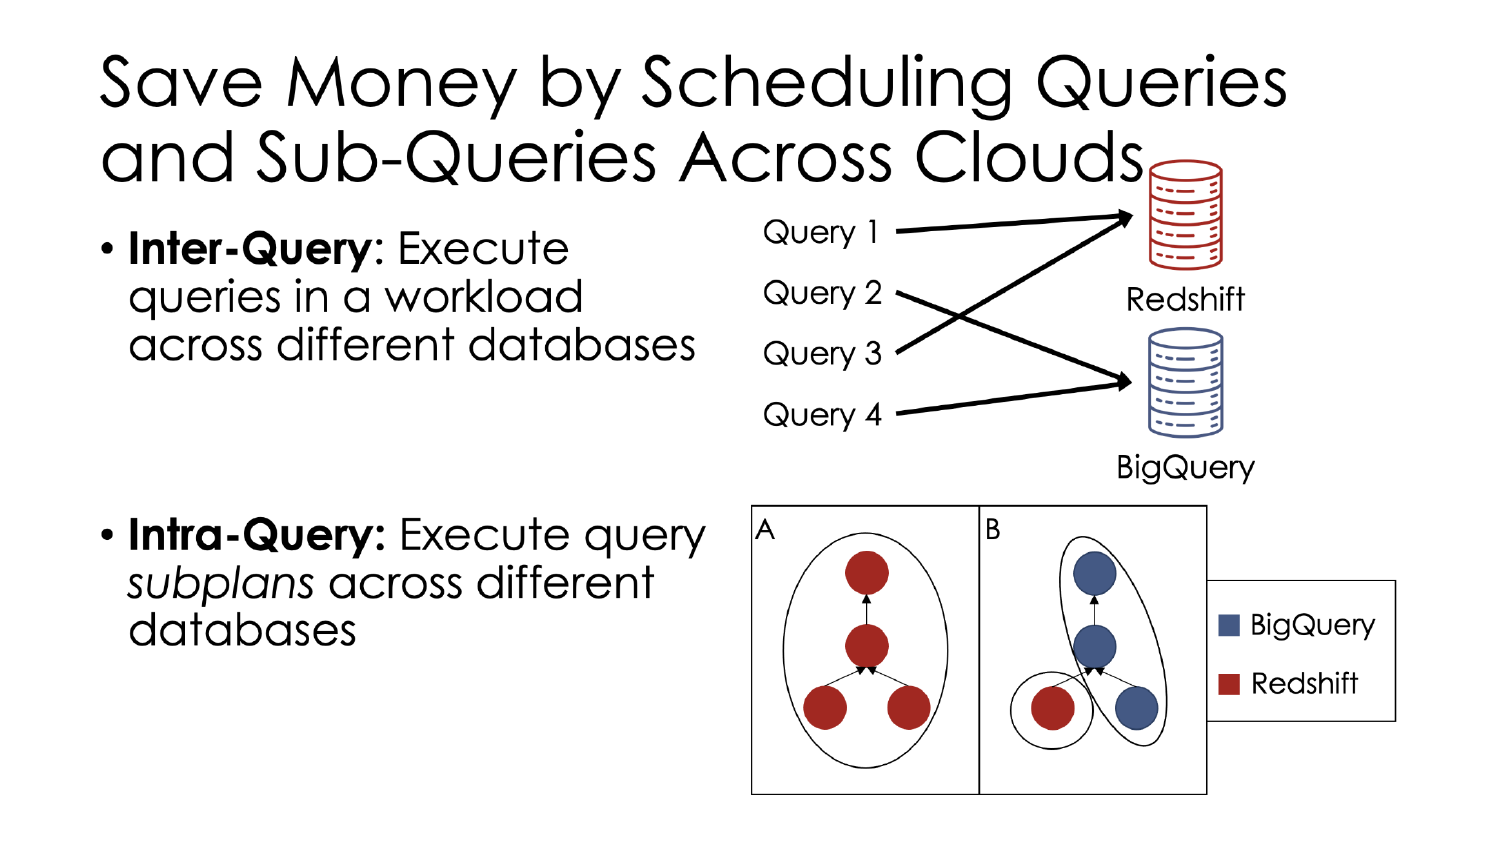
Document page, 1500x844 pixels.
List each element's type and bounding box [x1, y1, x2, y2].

picture [45, 18, 1459, 797]
